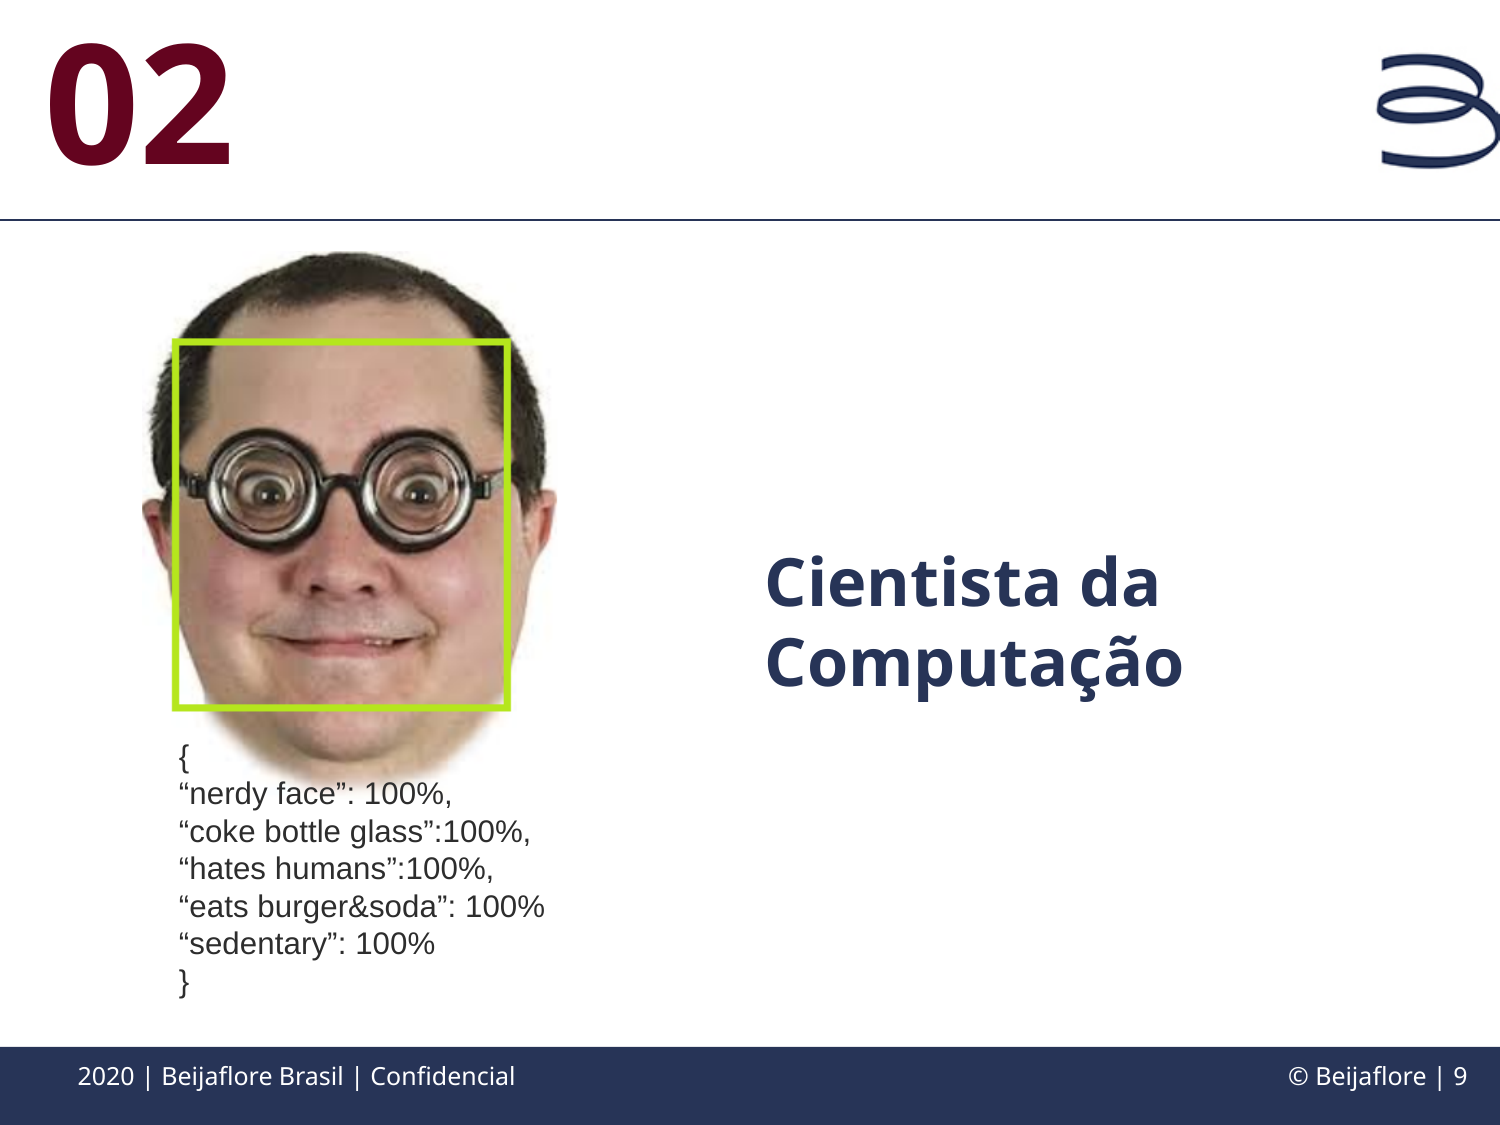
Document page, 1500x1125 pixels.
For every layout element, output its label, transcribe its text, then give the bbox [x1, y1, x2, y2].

footer 2020 | Beijaflore Brasil | Confidencial [62, 1042, 761, 1103]
text_box { “nerdy face”: 100%, “coke bottle glass”:100%, “hates humans”:100%, “eats burger&soda”: 100% “sedentary”: 100% } [164, 823, 561, 1044]
text_box Cientista da Computação [750, 532, 1260, 708]
picture [142, 250, 583, 815]
slide_number © Beijaflore | 9 [1132, 1042, 1483, 1103]
picture [1371, 42, 1500, 178]
text_box 02 [29, 0, 321, 206]
